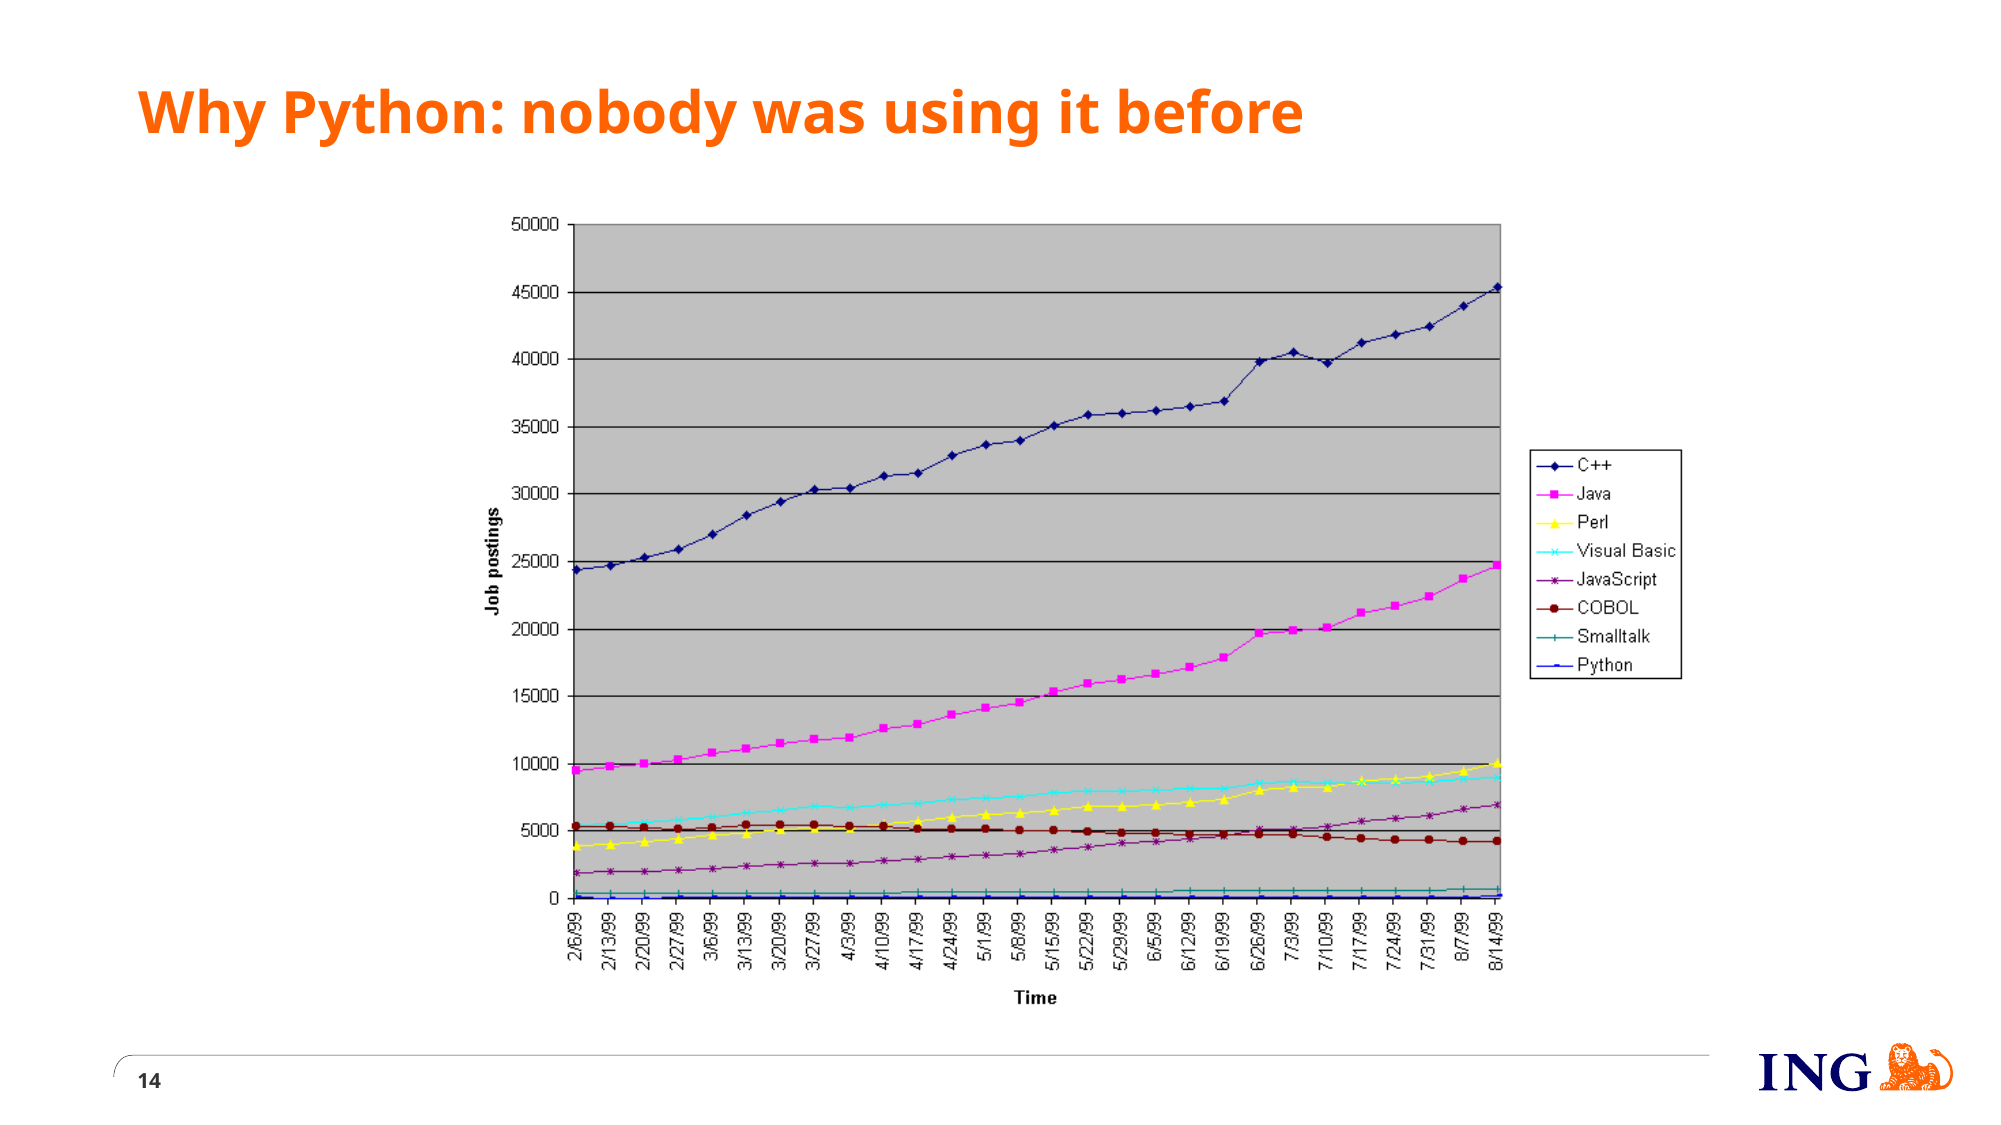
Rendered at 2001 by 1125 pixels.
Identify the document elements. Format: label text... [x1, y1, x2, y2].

title Why Python: nobody was using it before [138, 46, 1858, 187]
picture [455, 186, 1704, 1030]
slide_number 14 [137, 1065, 219, 1097]
